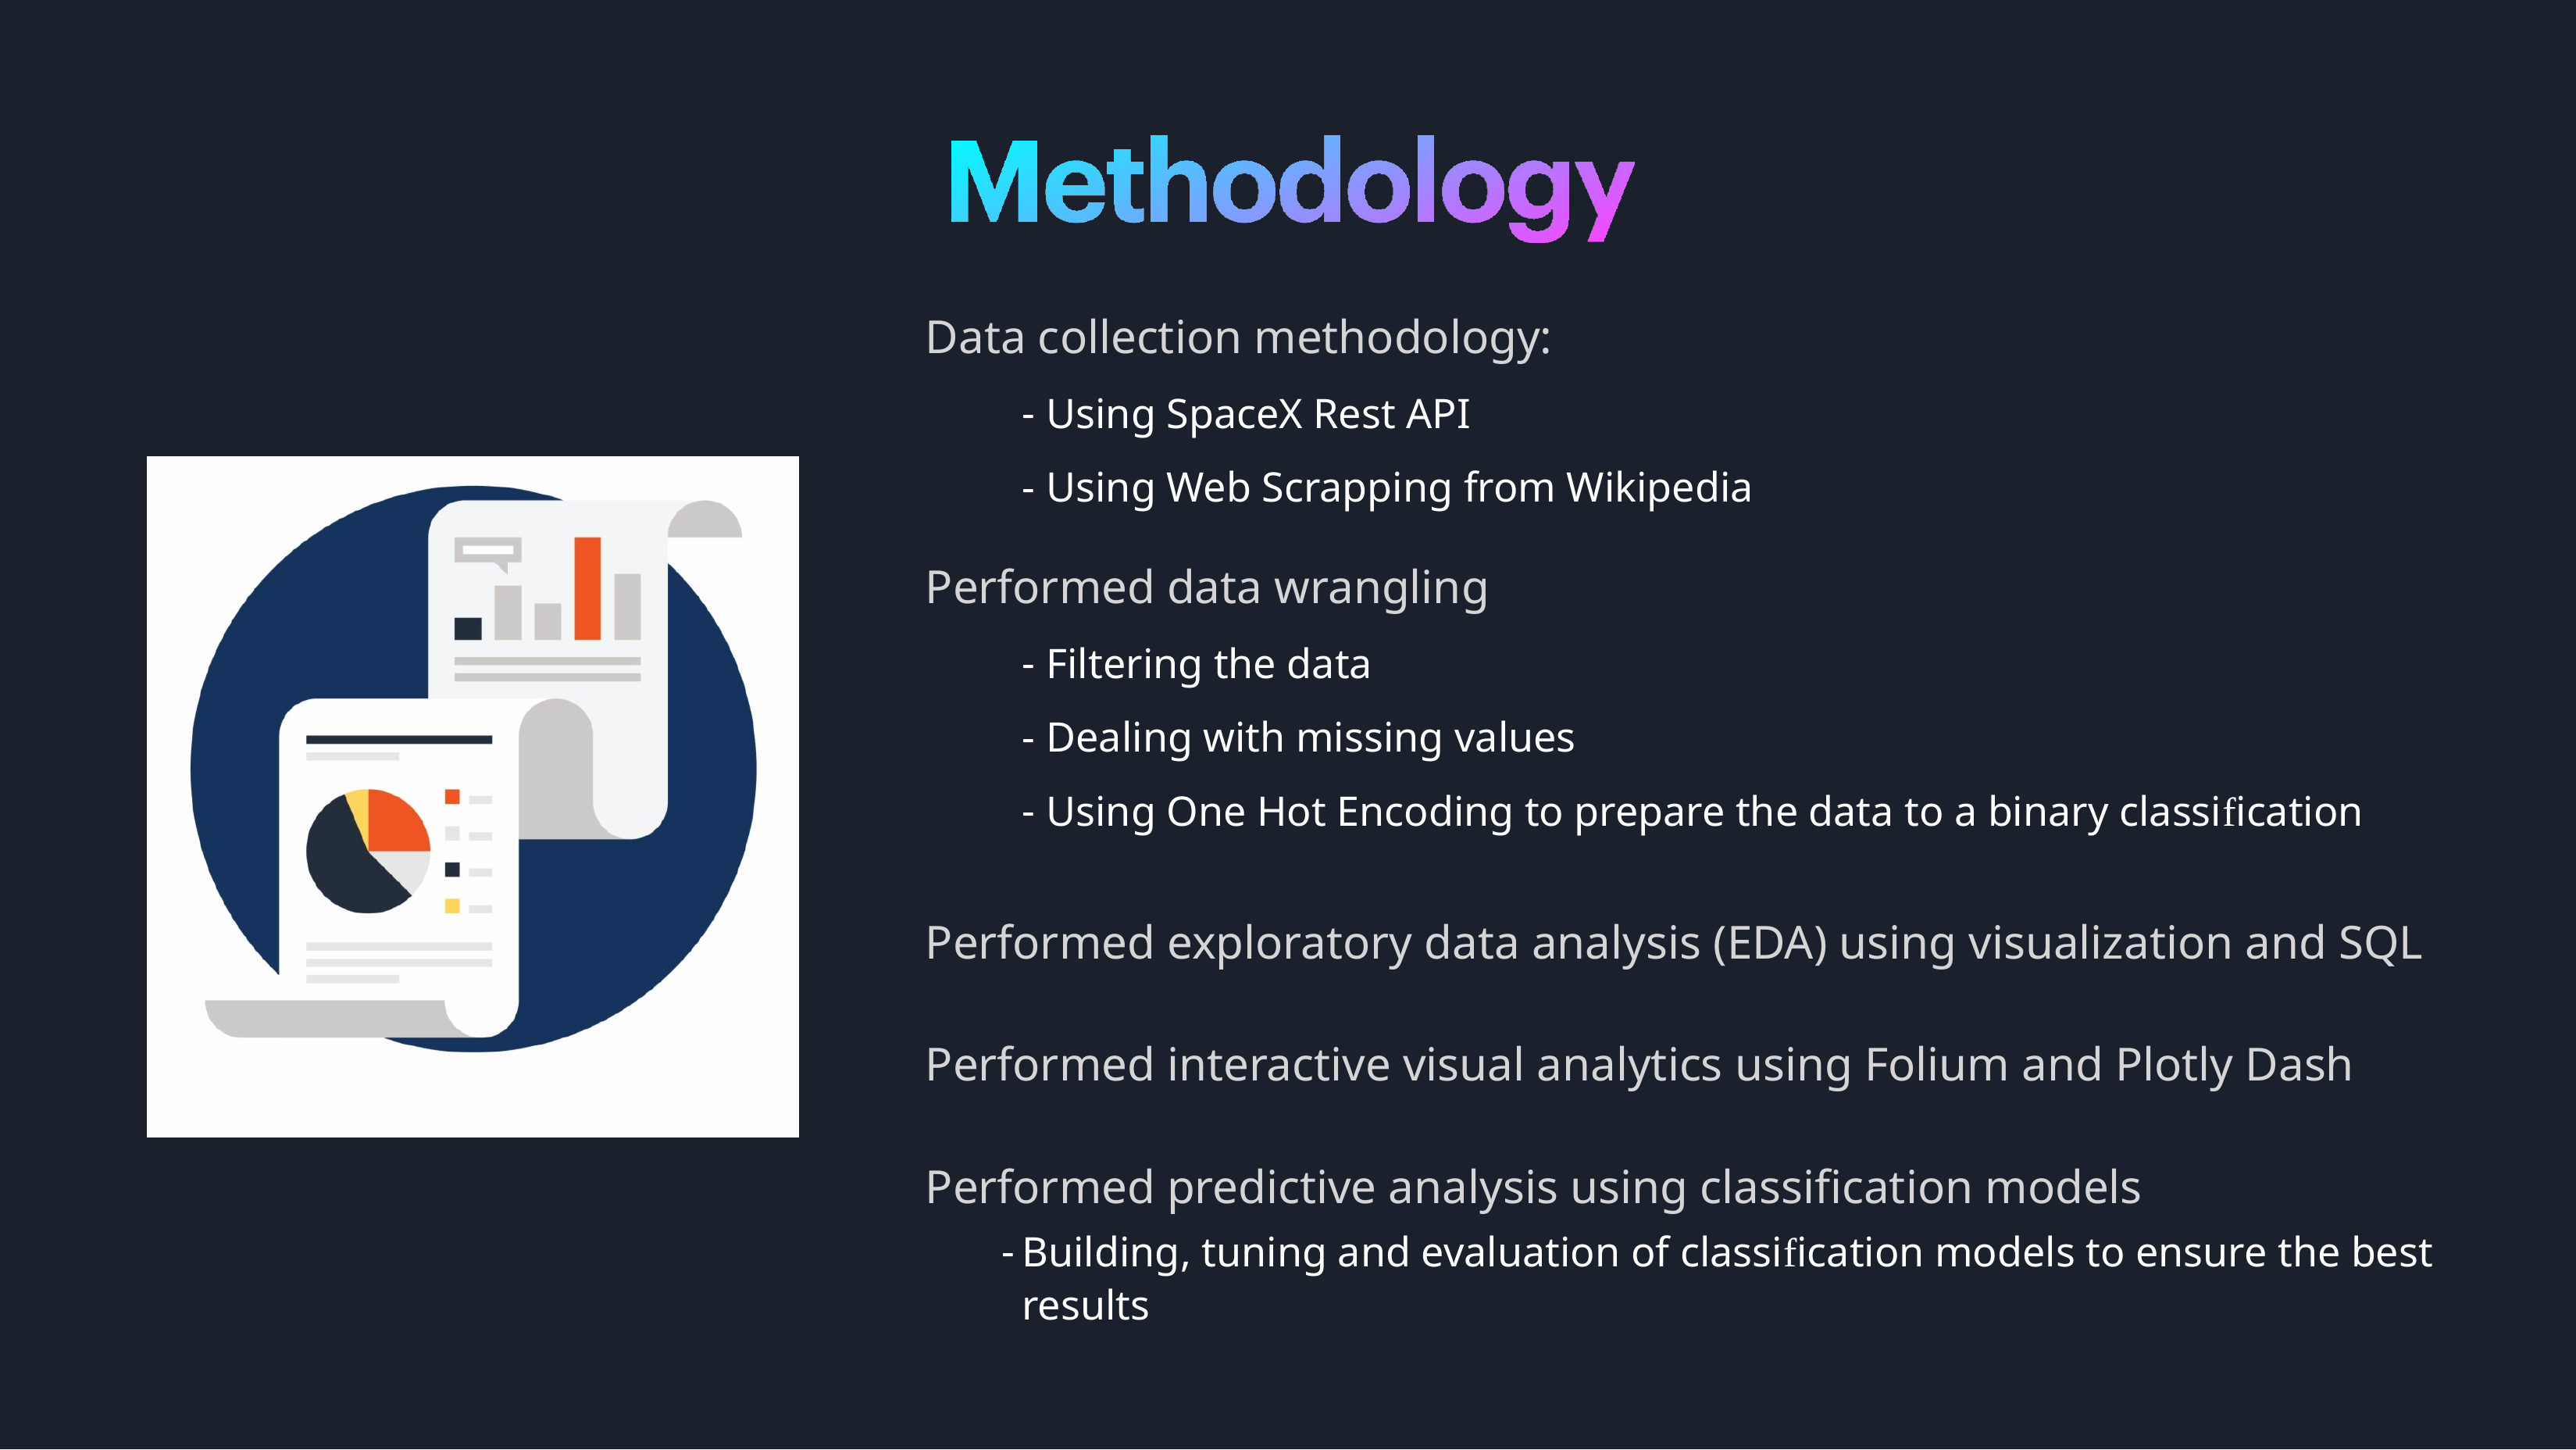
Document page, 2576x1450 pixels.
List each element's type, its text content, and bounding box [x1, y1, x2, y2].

picture [951, 134, 1636, 243]
picture [146, 456, 800, 1138]
text_box Data collection methodology: Using SpaceX Rest API Using Web Scrapping from Wikipedia Performed data wrangling Filtering the data Dealing with missing values Using One Hot Encoding to prepare the data to a binary classification Performed exploratory data analysis (EDA) using visualization and SQL Performed interactive visual analytics using Folium and Plotly Dash Performed predictive analysis using classification models Building, tuning and evaluation of classification models to ensure the best results [923, 277, 2450, 1329]
